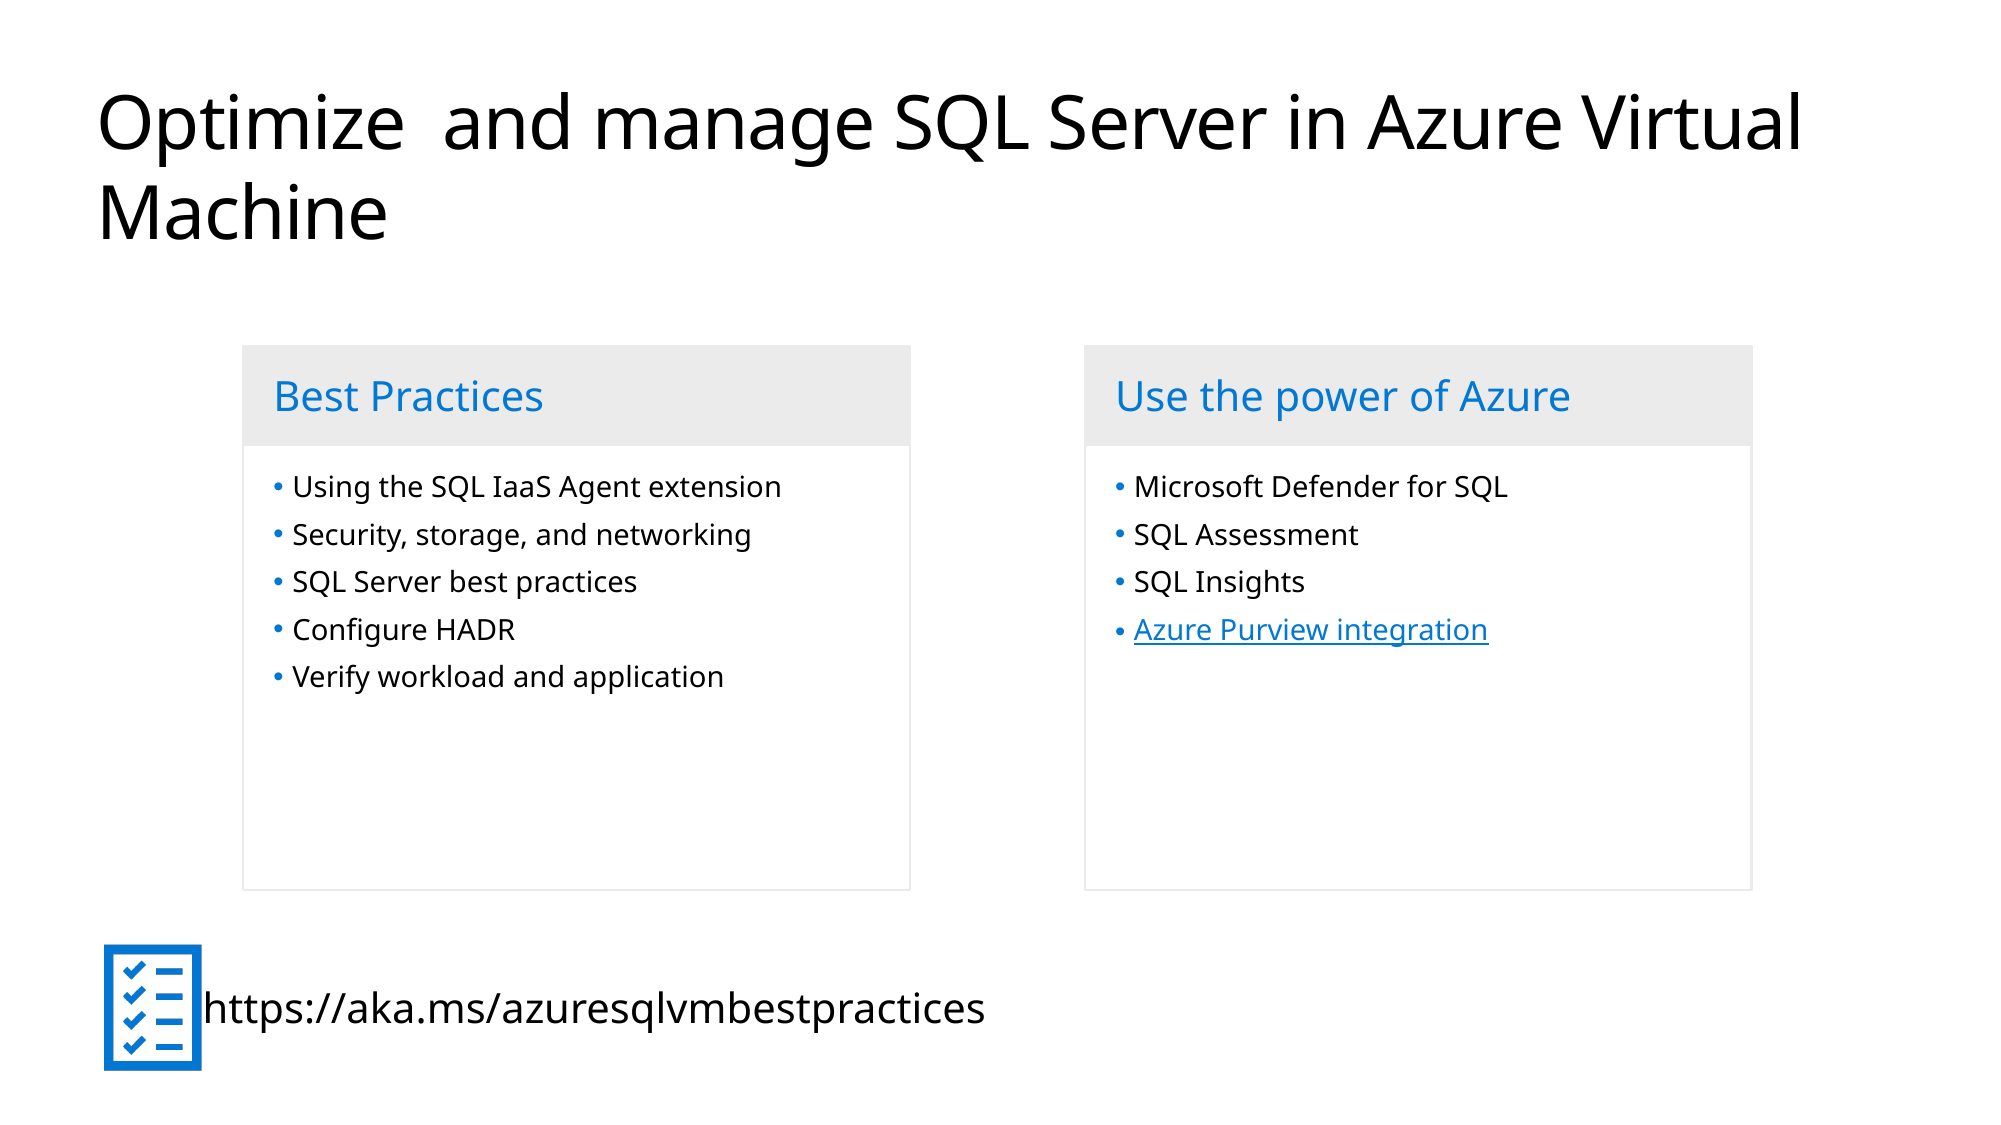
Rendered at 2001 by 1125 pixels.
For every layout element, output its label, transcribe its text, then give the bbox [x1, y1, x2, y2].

title Optimize and manage SQL Server in Azure Virtual Machine [96, 75, 1904, 257]
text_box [1084, 345, 1752, 891]
picture [77, 931, 229, 1083]
text_box https://aka.ms/azuresqlvmbestpractices [229, 981, 987, 1033]
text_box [243, 345, 911, 891]
